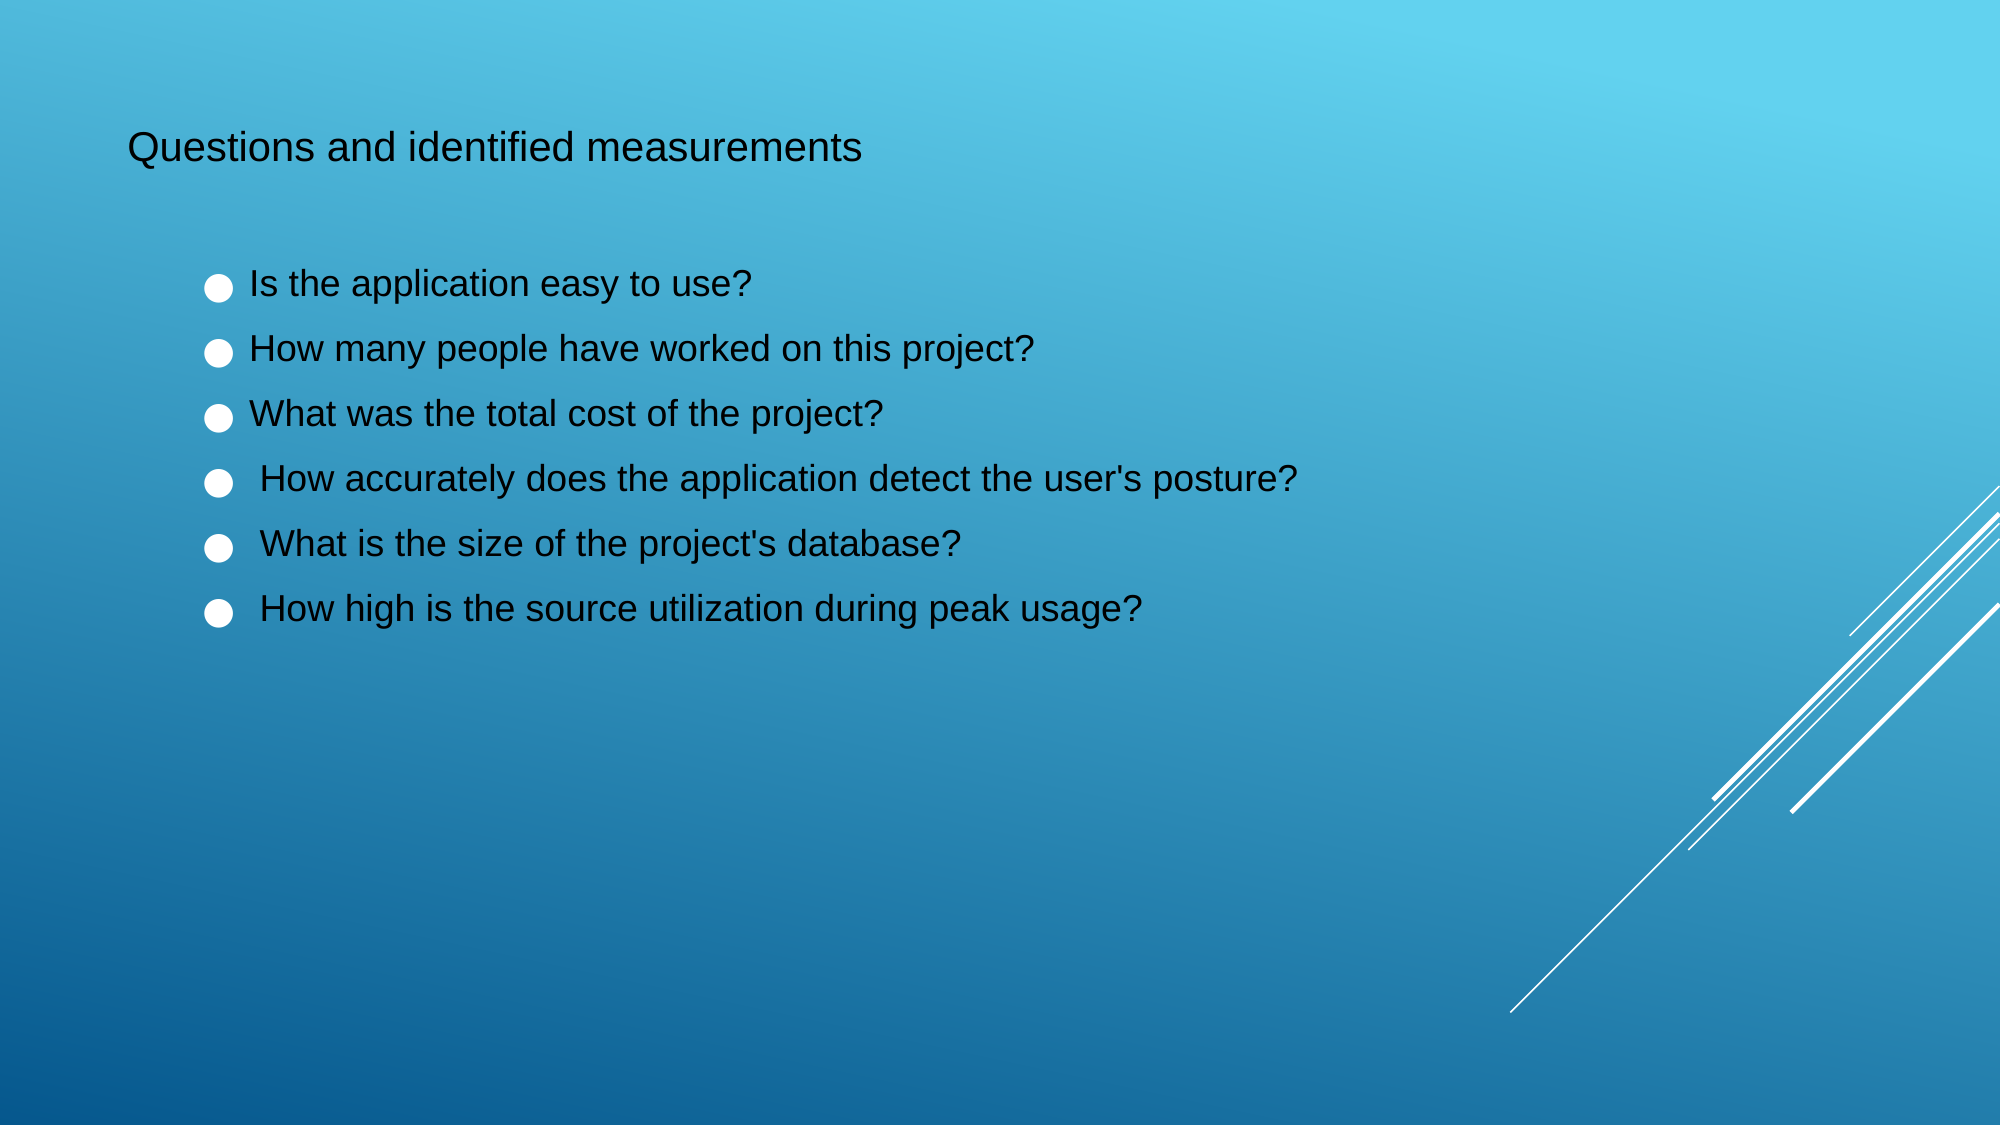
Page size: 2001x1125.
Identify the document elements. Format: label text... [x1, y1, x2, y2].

list Questions and identified measurements Is the application easy to use? How many people have worked on this project? What was the total cost of the project? How accurately does the application detect the user's posture? What is the size of the project's database? How high is the source utilization during peak usage? [112, 112, 1513, 706]
